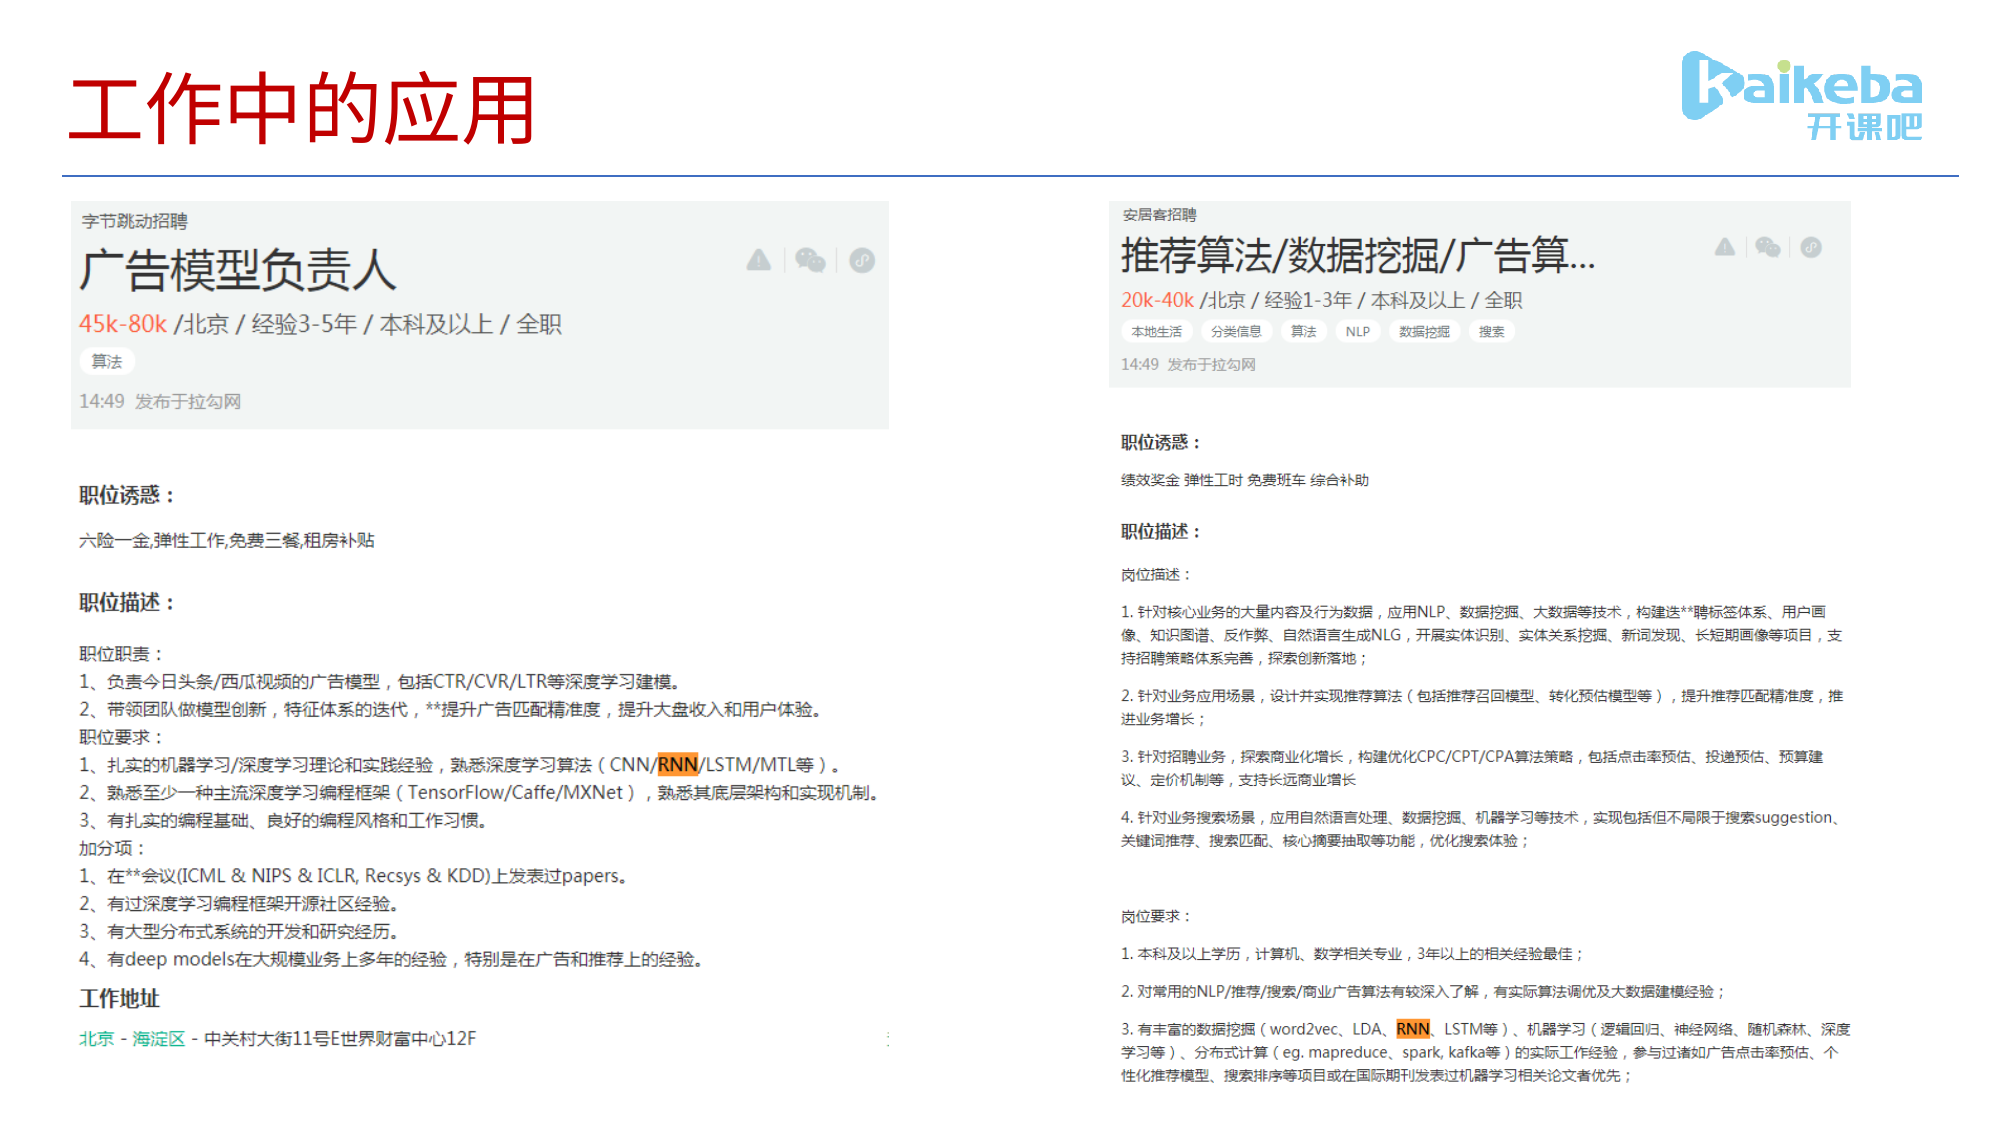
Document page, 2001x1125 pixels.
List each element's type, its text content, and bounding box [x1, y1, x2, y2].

title 工作中的应用 [57, 59, 1728, 167]
picture [71, 201, 889, 1065]
picture [1109, 201, 1851, 1089]
